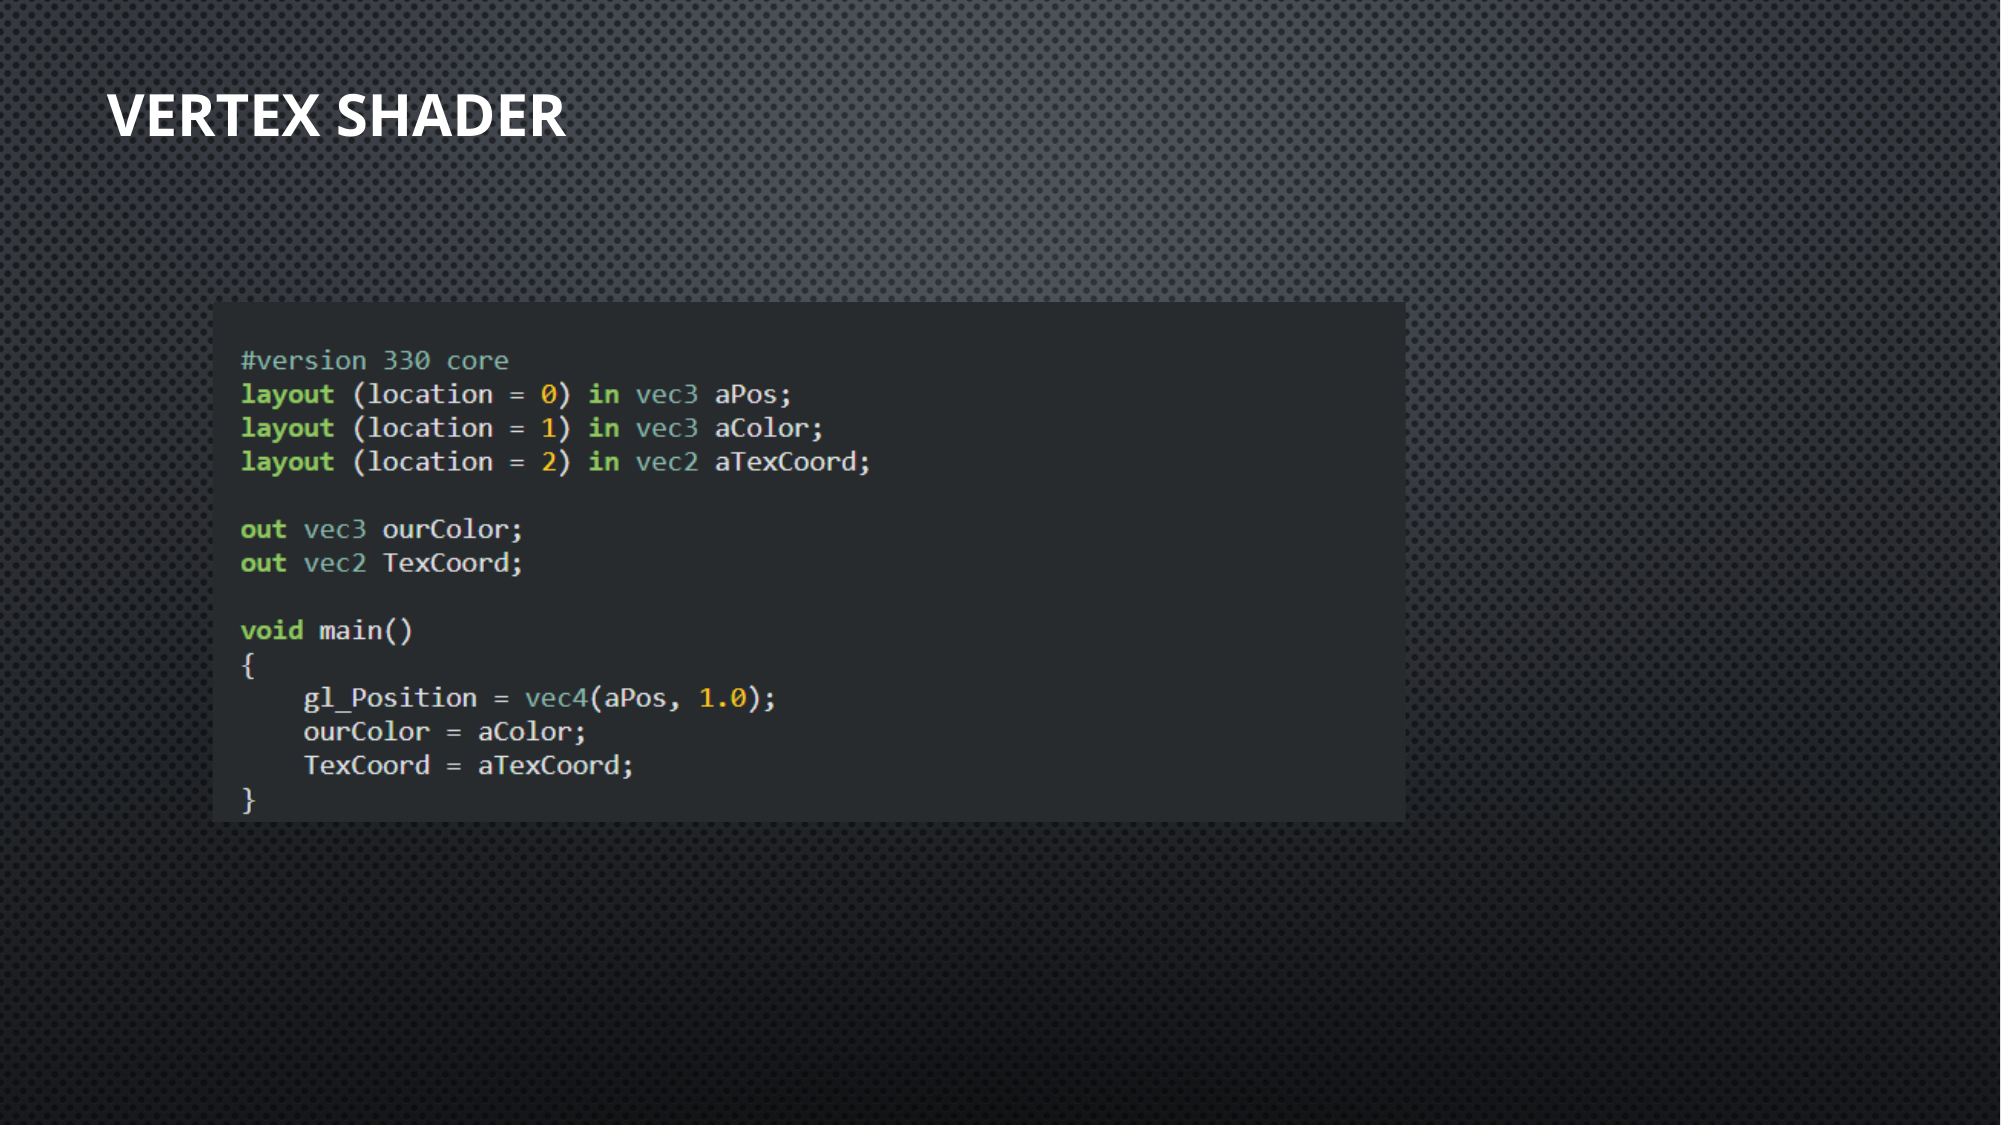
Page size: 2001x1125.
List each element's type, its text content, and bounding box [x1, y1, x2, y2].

subtitle Vertex Shader [91, 70, 644, 223]
picture [212, 302, 1407, 823]
